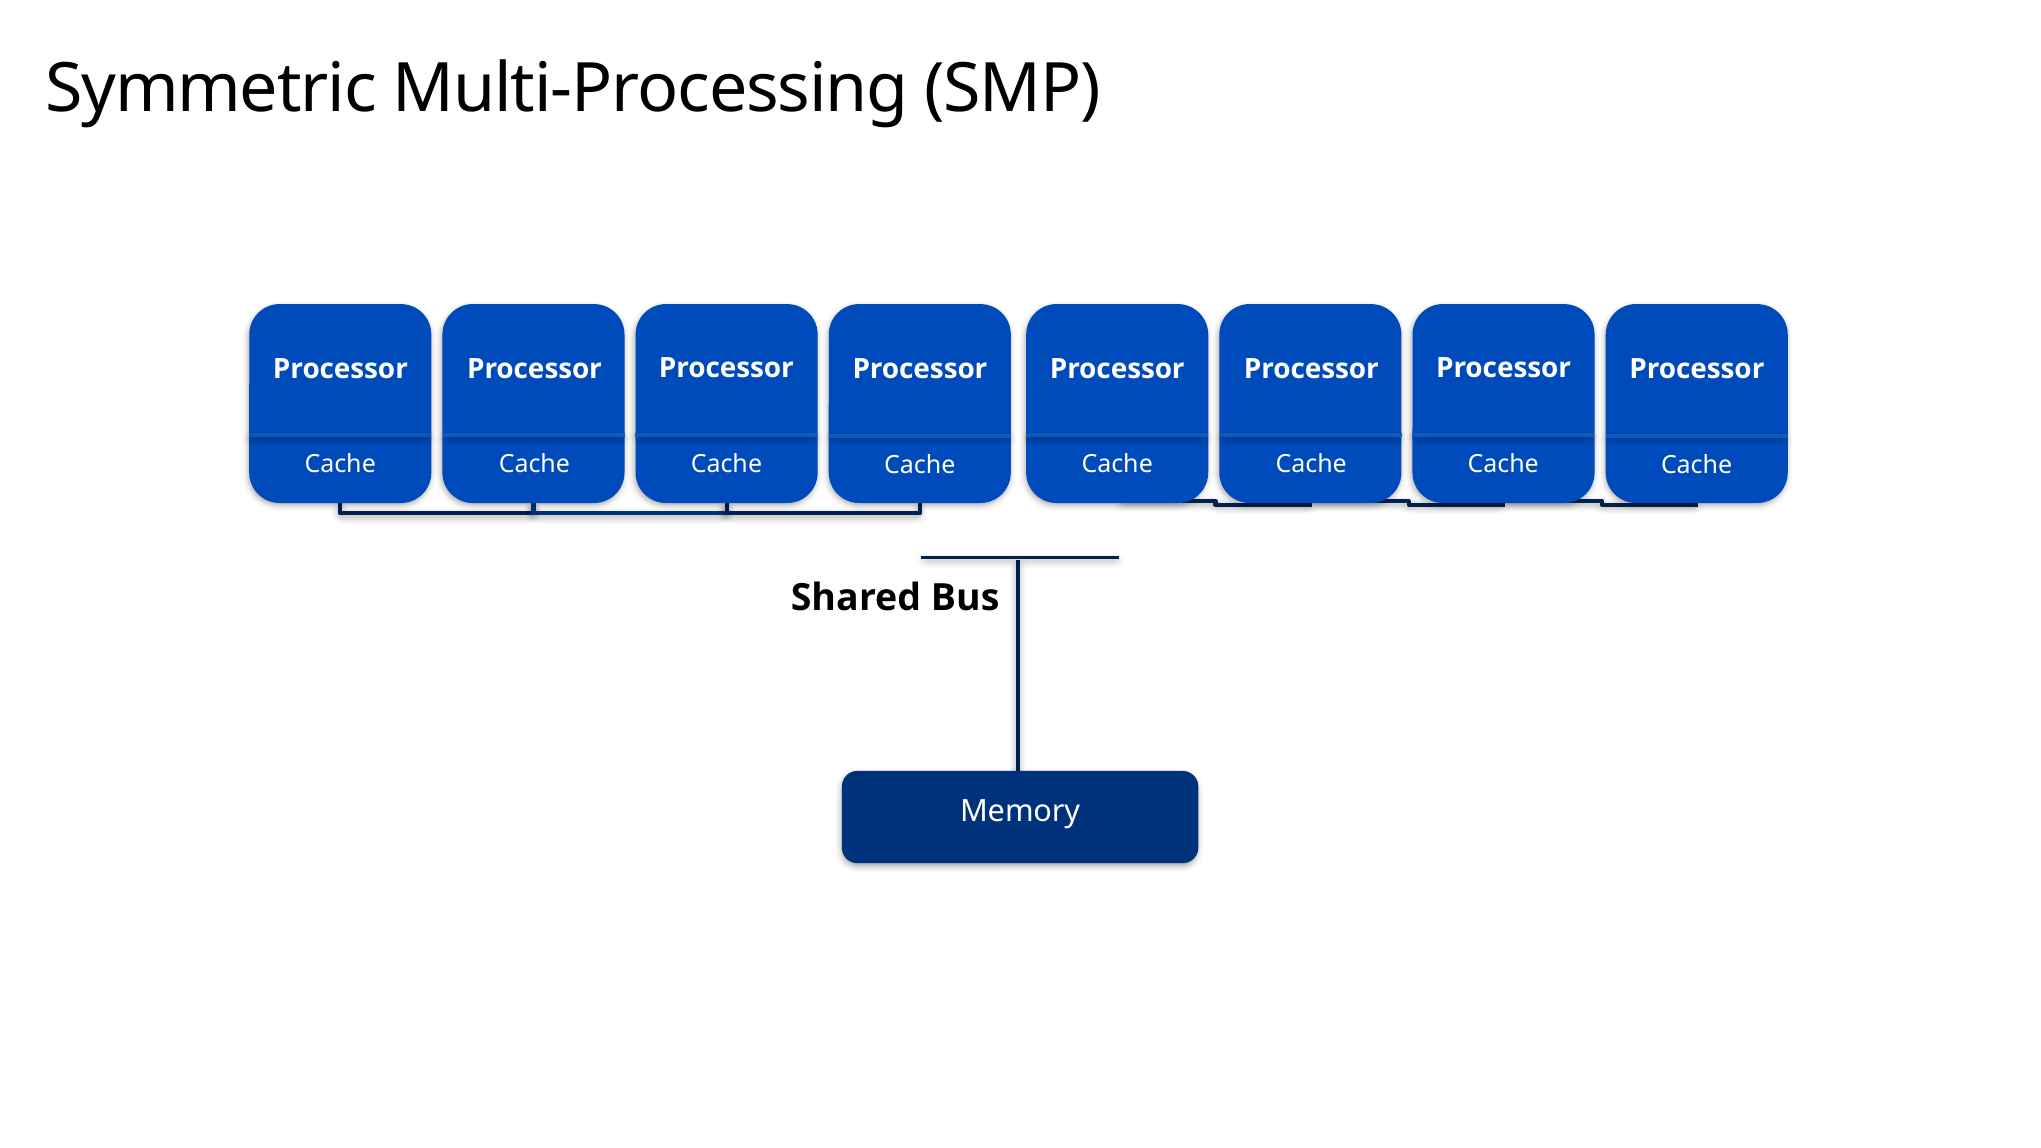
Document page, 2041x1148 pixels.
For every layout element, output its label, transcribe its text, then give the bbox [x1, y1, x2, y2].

title Symmetric Multi-Processing (SMP) [45, 48, 1996, 126]
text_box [249, 304, 1788, 864]
